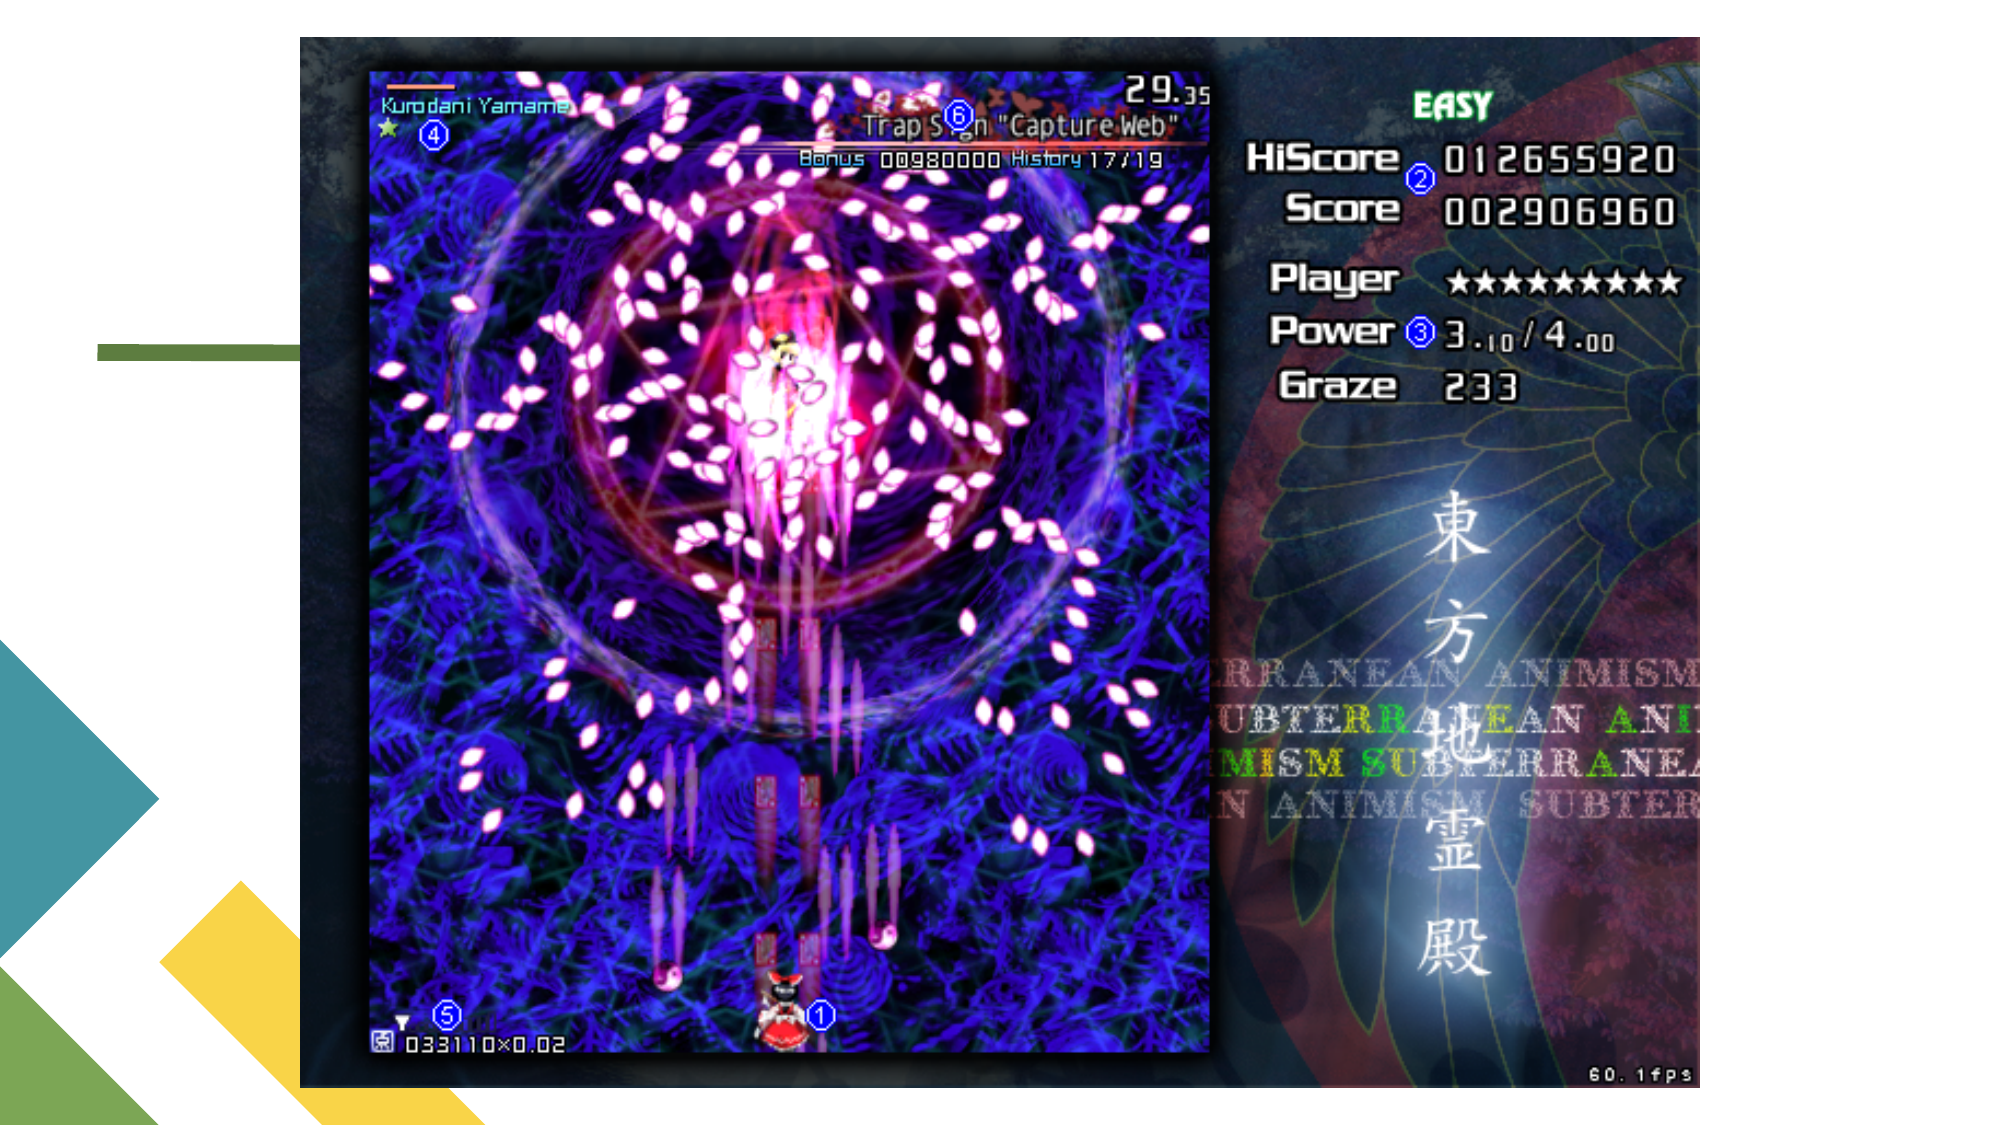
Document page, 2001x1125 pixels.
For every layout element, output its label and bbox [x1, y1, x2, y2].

picture [300, 37, 1700, 1088]
